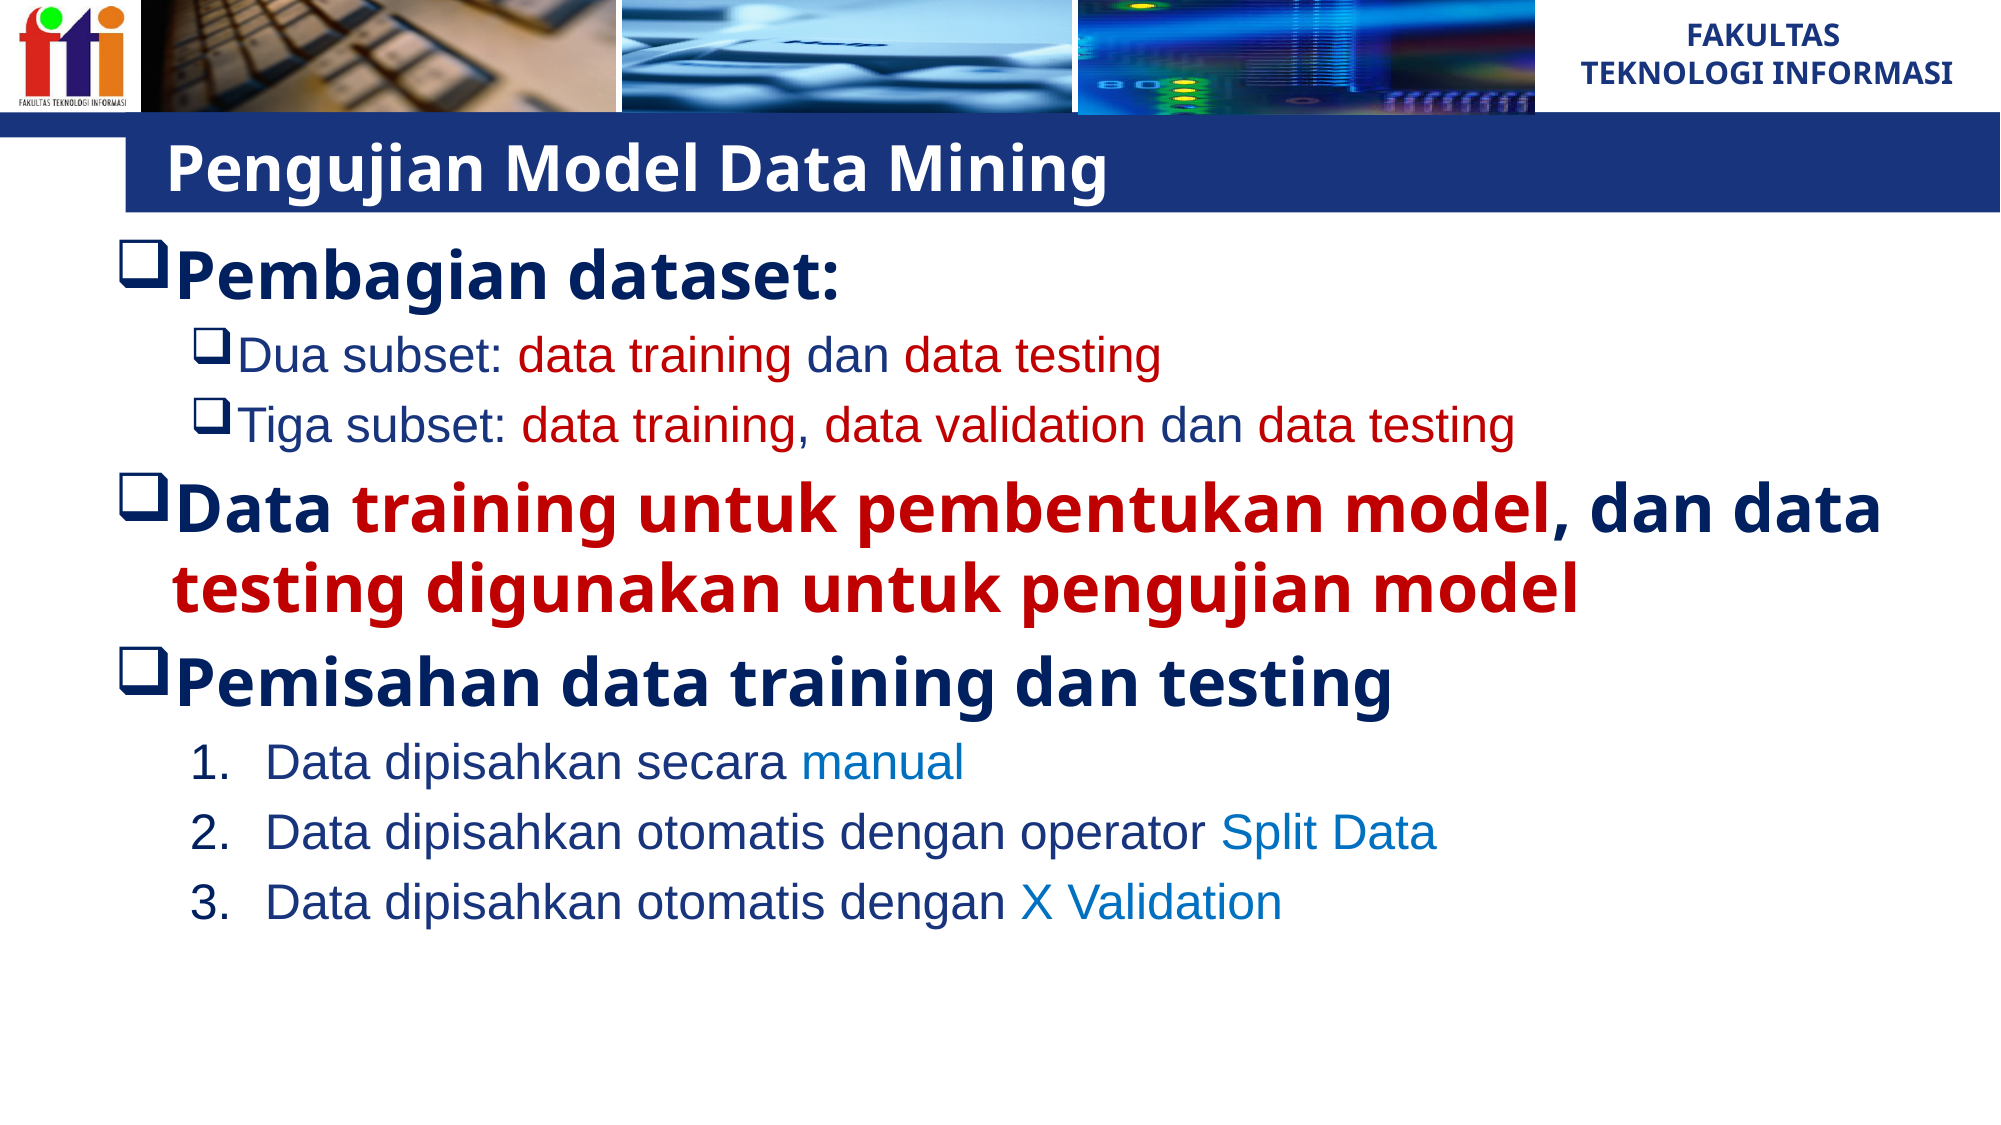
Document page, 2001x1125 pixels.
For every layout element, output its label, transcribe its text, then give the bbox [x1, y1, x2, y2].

picture [622, 0, 1072, 113]
list Pembagian dataset: Dua subset: data training dan data testing Tiga subset: data training, data validation dan data testing Data training untuk pembentukan model, dan data testing digunakan untuk pengujian model Pemisahan data training dan testing Data dipisahkan secara manual Data dipisahkan otomatis dengan operator Split Data Data dipisahkan otomatis dengan X Validation [99, 224, 1901, 1038]
title Pengujian Model Data Mining [149, 119, 1934, 213]
picture [19, 6, 126, 106]
picture [141, 0, 616, 112]
picture [1078, 0, 1535, 115]
